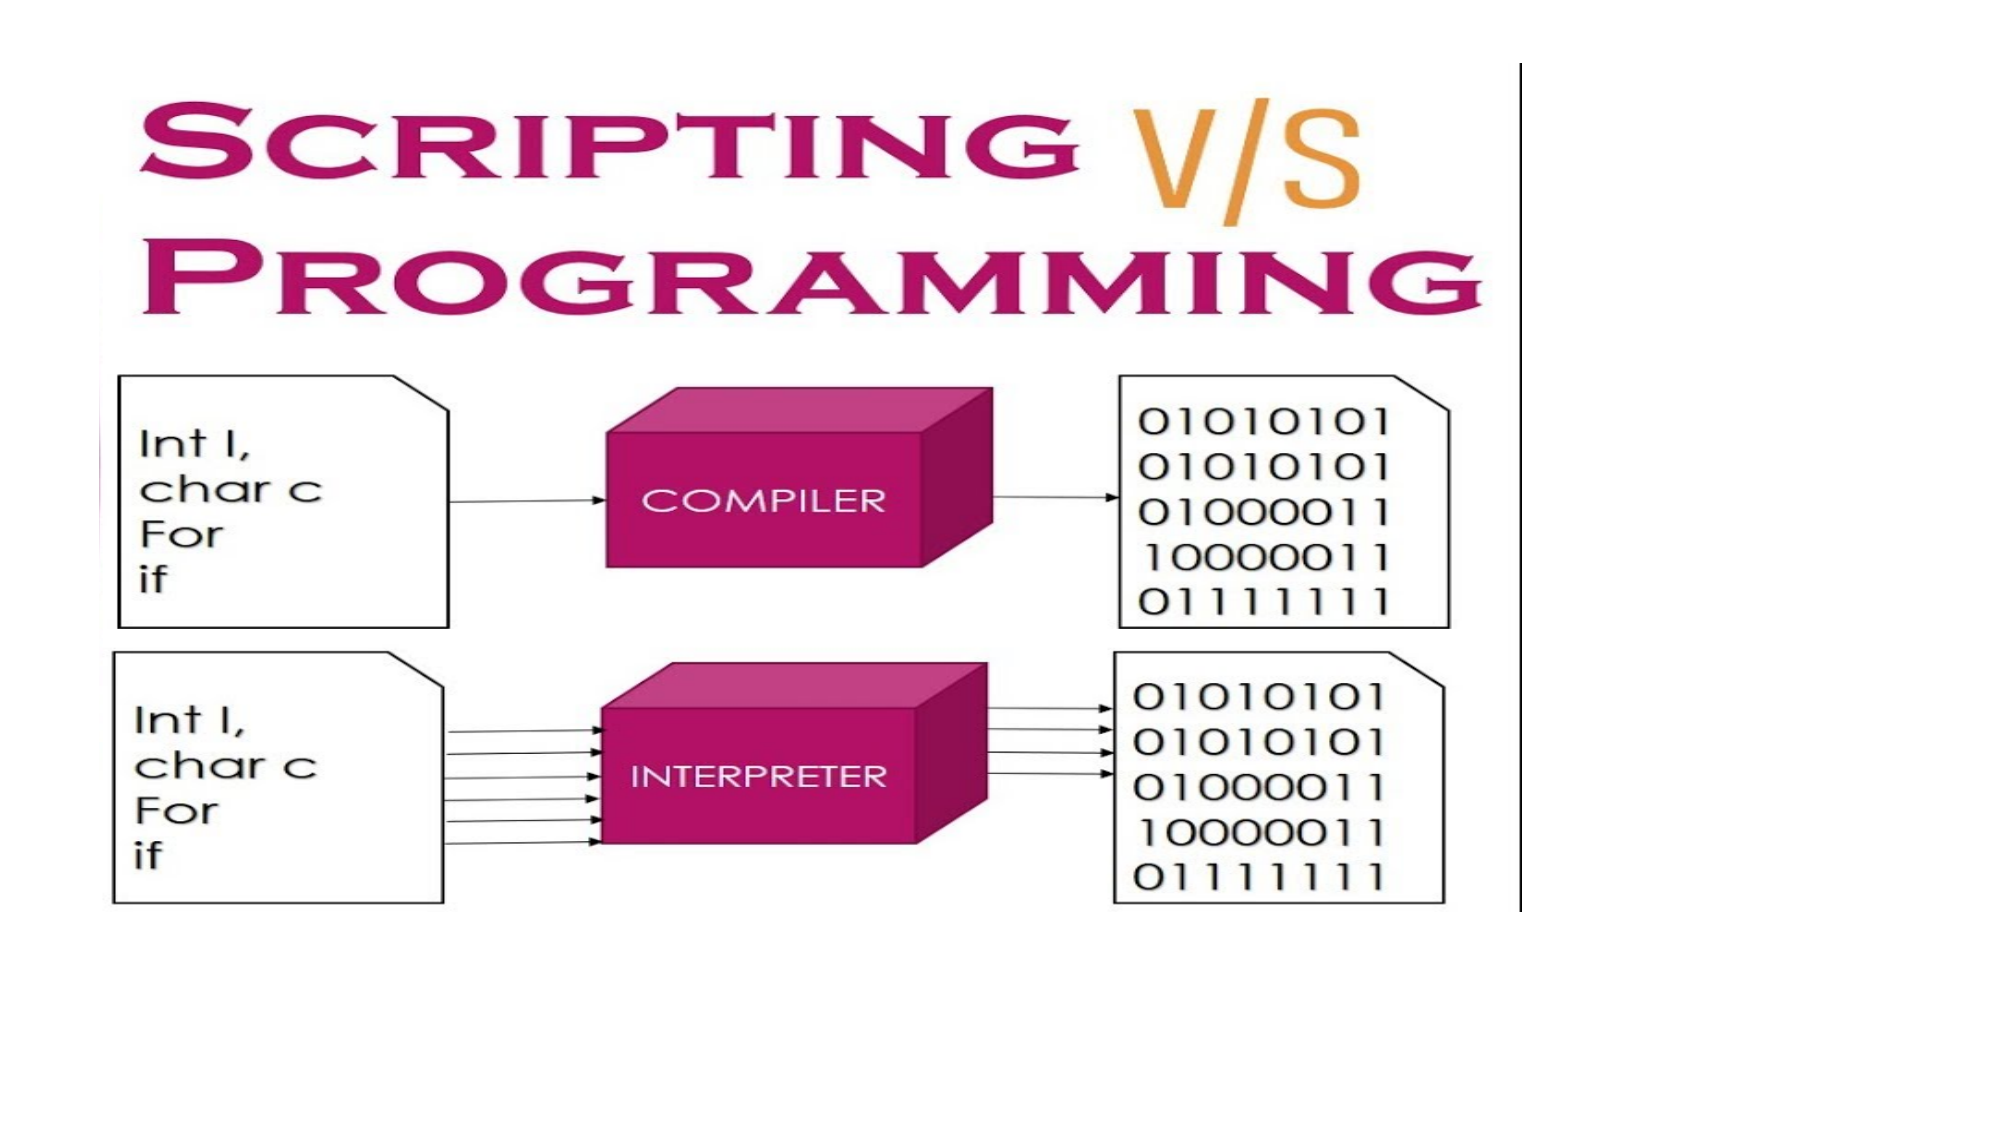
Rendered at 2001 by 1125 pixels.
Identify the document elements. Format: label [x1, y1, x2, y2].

picture [98, 62, 1523, 912]
